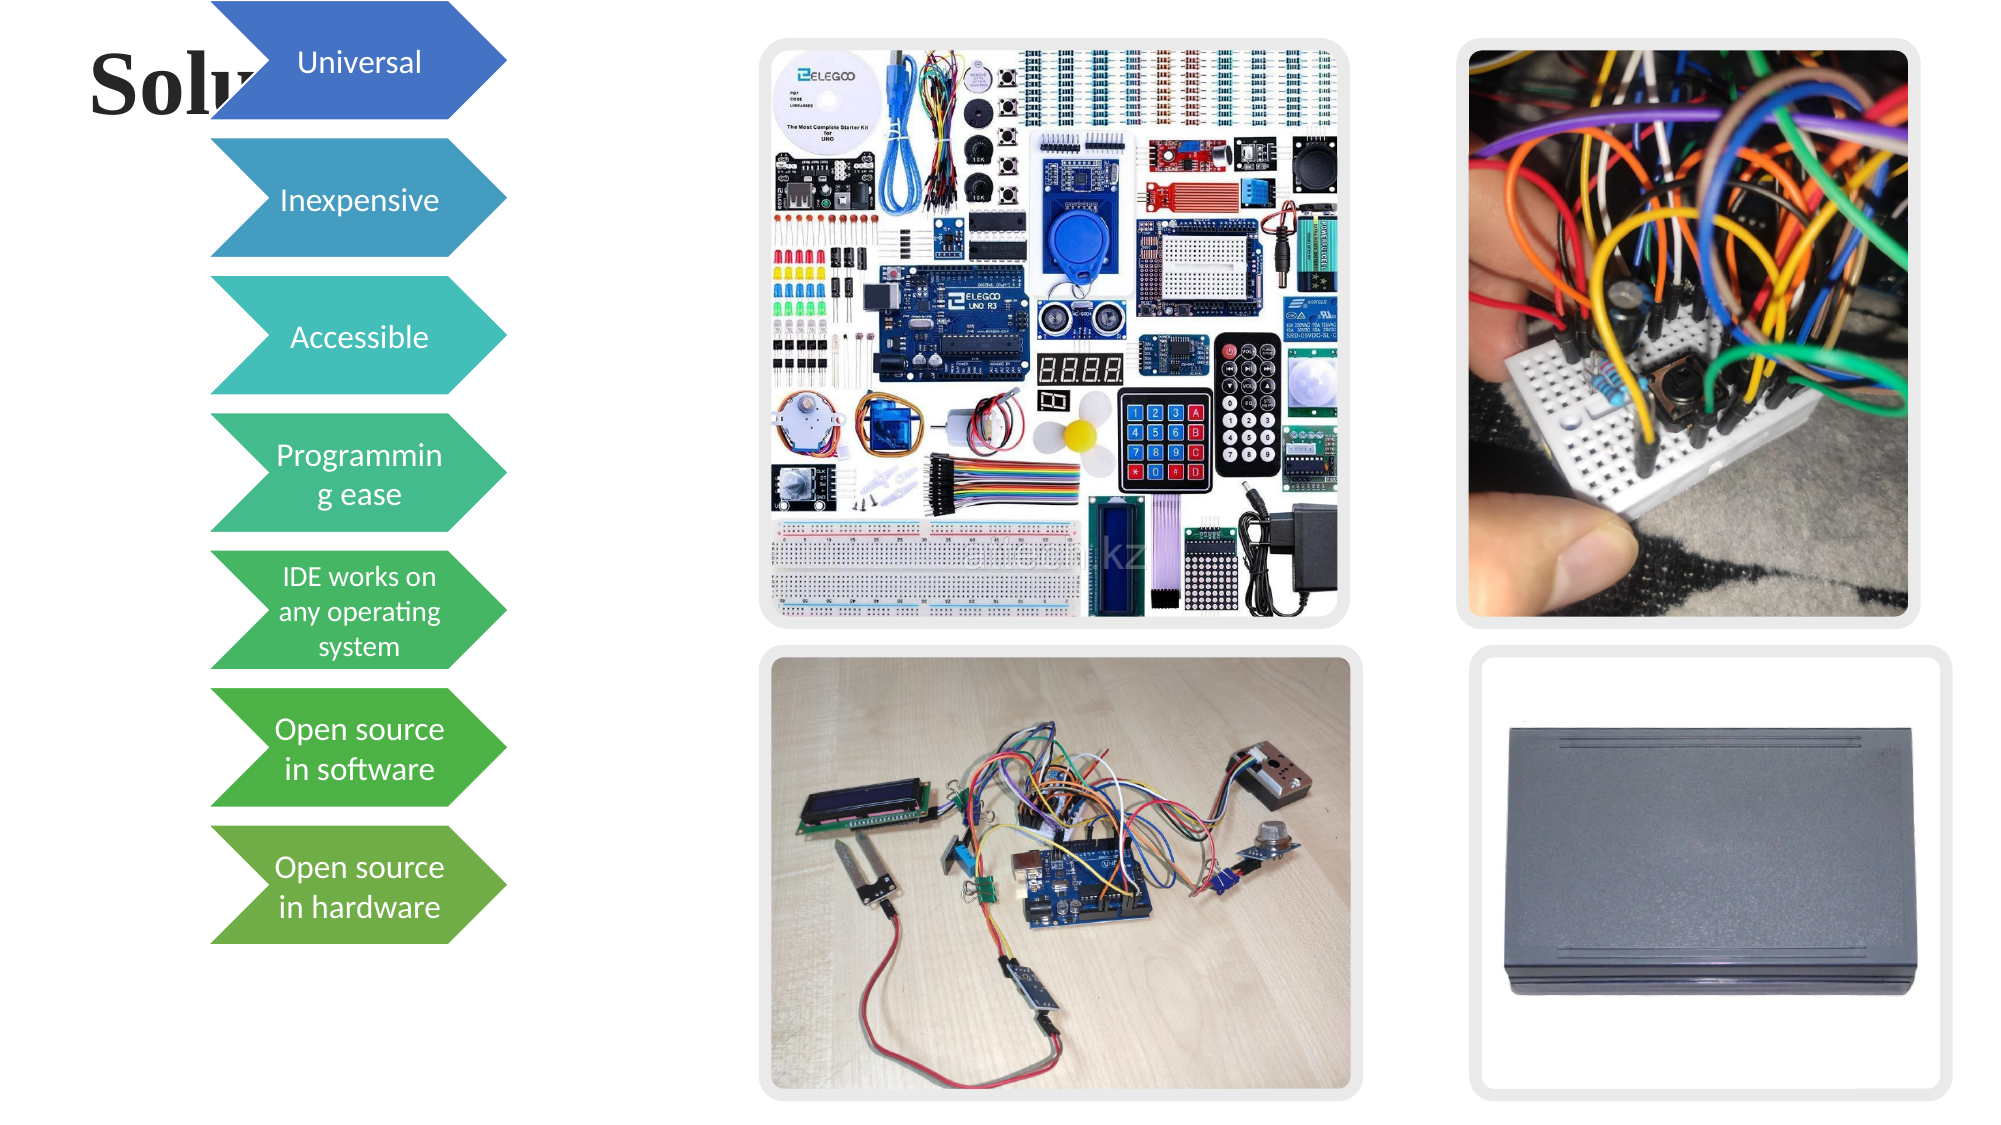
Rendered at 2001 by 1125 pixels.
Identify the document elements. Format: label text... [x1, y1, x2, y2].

picture [1462, 44, 1915, 623]
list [765, 650, 1357, 1096]
picture [1475, 650, 1947, 1096]
title Solution [73, 0, 1799, 194]
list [765, 44, 1344, 623]
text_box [0, 149, 626, 1096]
